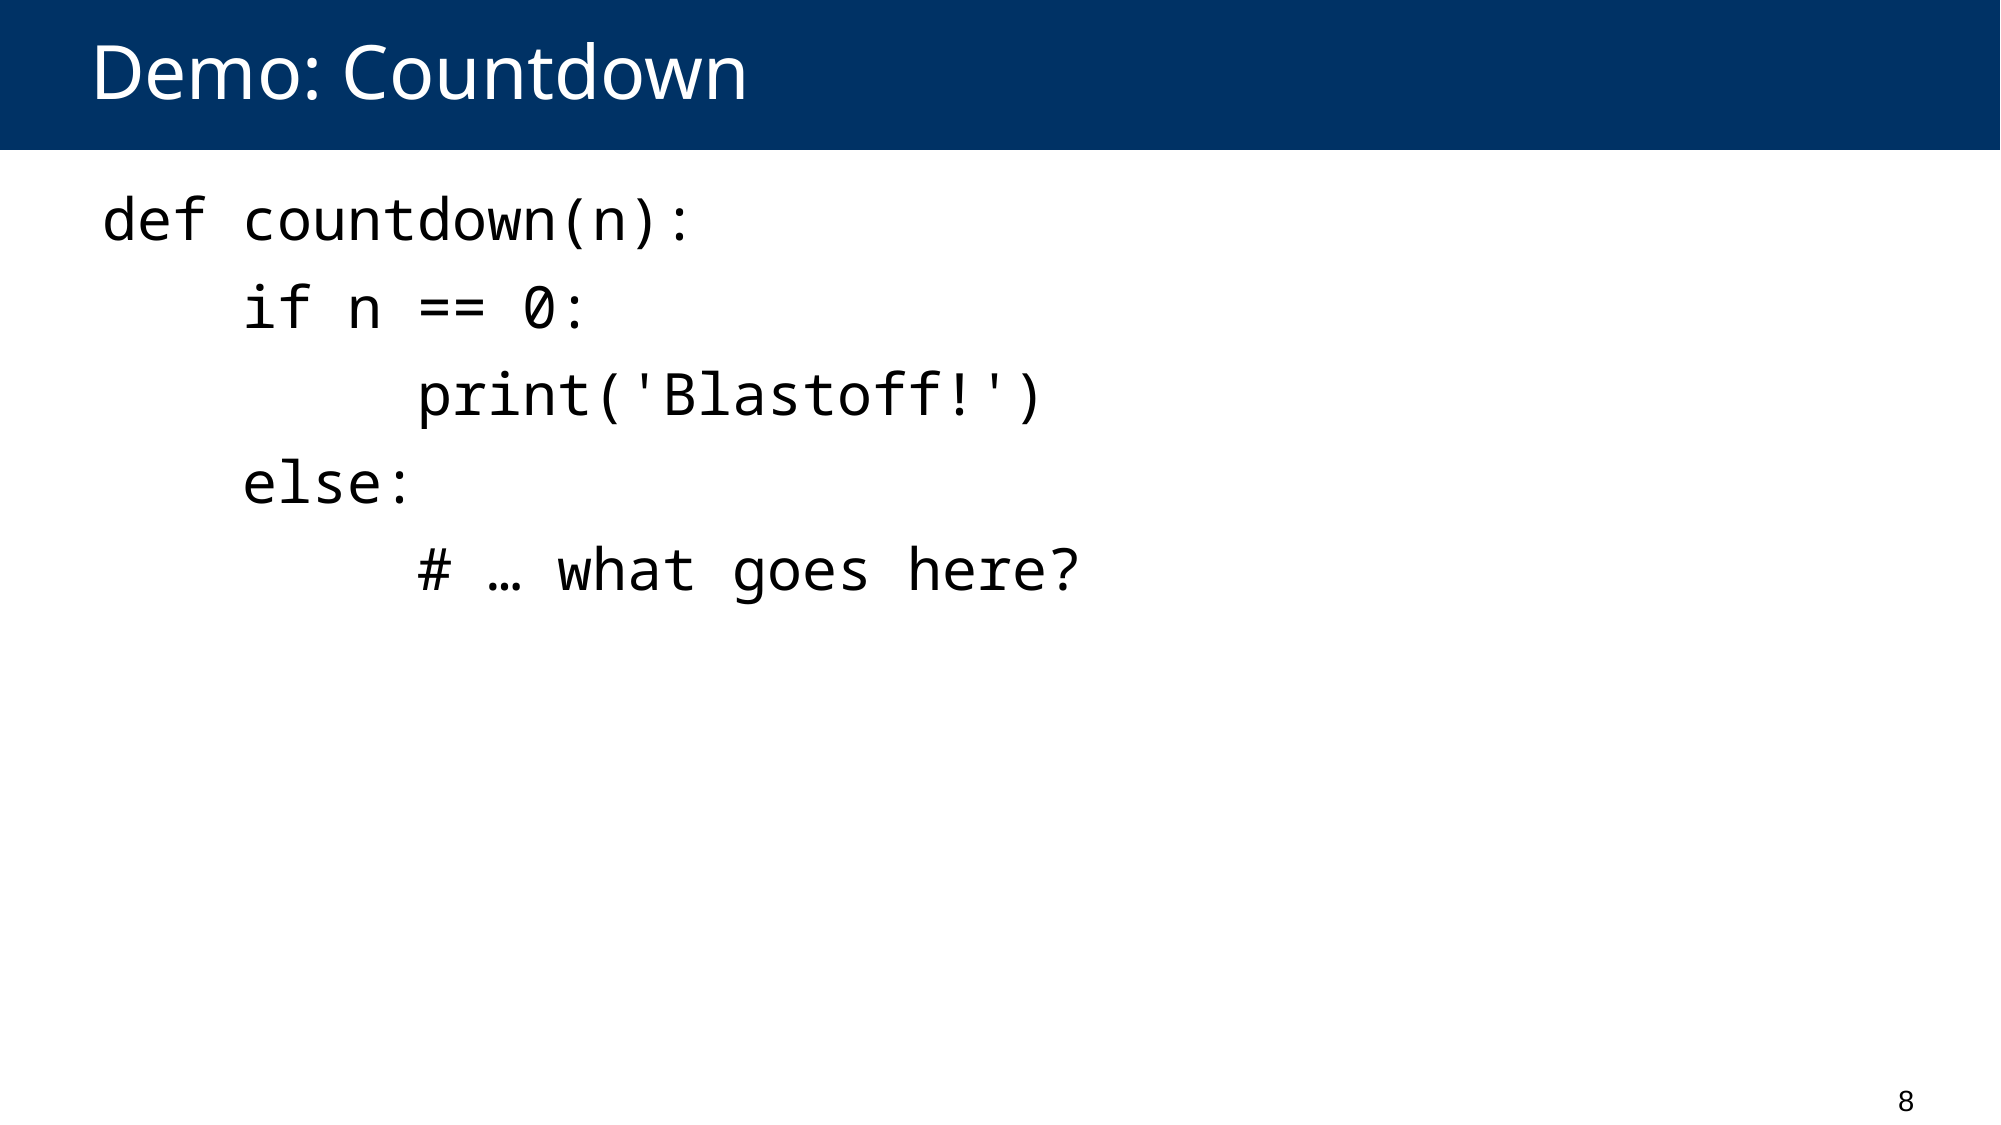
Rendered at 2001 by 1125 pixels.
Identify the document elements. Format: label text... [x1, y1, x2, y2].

list def countdown(n): if n == 0: print('Blastoff!') else: # … what goes here? [87, 174, 1928, 1038]
slide_number 8 [1883, 1074, 2000, 1125]
title Demo: Countdown [0, 0, 2000, 152]
